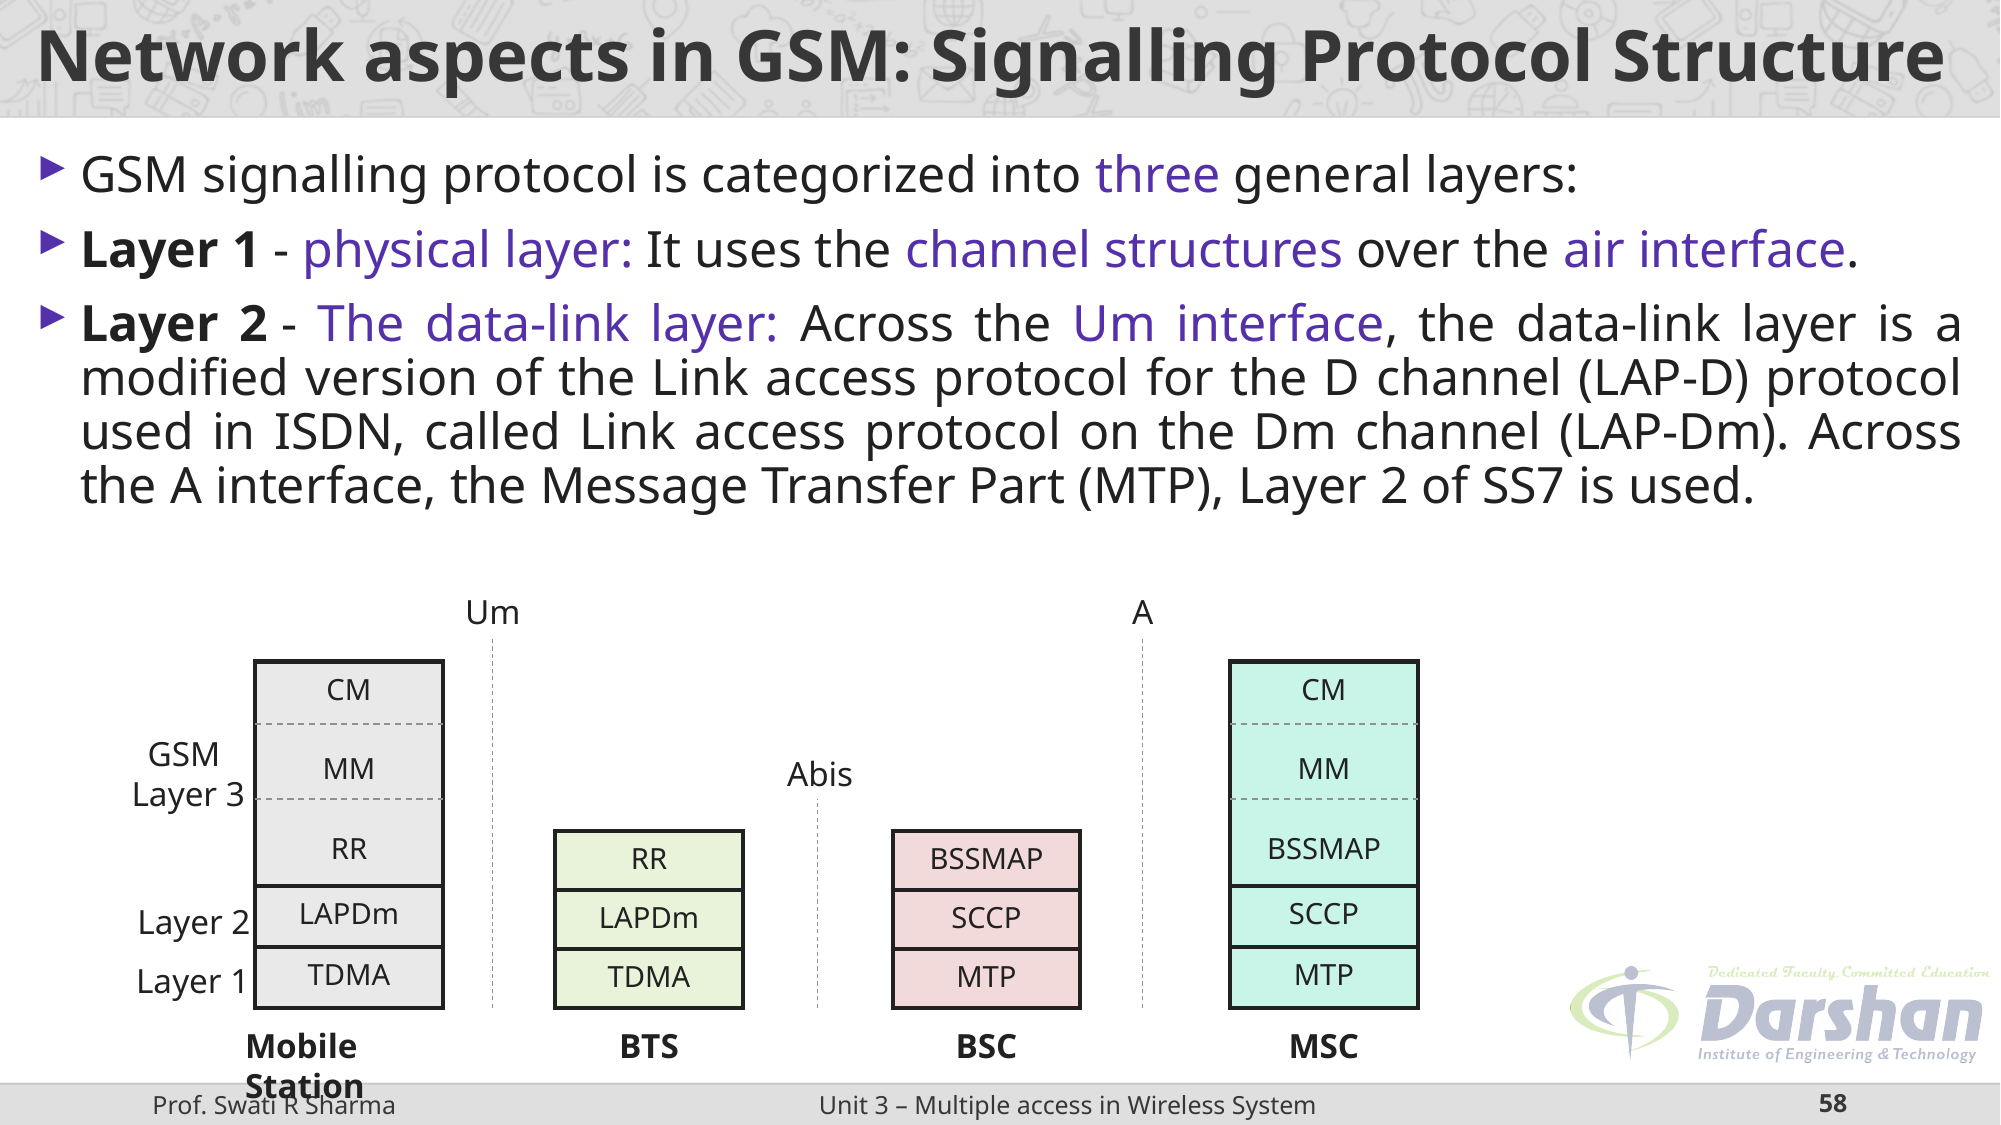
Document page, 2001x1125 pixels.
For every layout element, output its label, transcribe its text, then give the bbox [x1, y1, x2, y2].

table_cell LAPDm [257, 888, 441, 945]
text_box BSC [855, 1017, 1118, 1073]
table_header RR [557, 833, 741, 888]
text_box Abis [688, 746, 952, 801]
title Network aspects in GSM: Signalling Protocol Structure [0, 0, 2000, 117]
text_box Mobile Station [230, 1017, 493, 1113]
table_header CM MM RR [261, 724, 441, 798]
text_box GSM Layer 3 [111, 725, 266, 821]
table_cell MTP [895, 951, 1078, 1006]
text_box MSC [1192, 1017, 1456, 1073]
table_header CM MM RR [257, 799, 441, 884]
table_header BSSMAP [895, 833, 1078, 888]
text_box A [1011, 583, 1274, 639]
table_header CM MM BSSMAP [1232, 799, 1416, 884]
table_cell LAPDm [557, 892, 741, 947]
list GSM signalling protocol is categorized into three general layers: Layer 1 - physical layer: It uses the channel structures over the air interface. Layer 2 - The data-link layer: Across the Um interface, the data-link layer is a modified version of the Link access protocol for the D channel (LAP-D) protocol used in ISDN, called Link access protocol on the Dm channel (LAP-Dm). Across the A interface, the Message Transfer Part (MTP), Layer 2 of SS7 is used. [21, 141, 1979, 1059]
table_cell SCCP [895, 892, 1078, 947]
table_header In soft handoff, at least one of the links is kept when radio links are added and removed to the mobile station. [1570, 966, 1990, 1063]
table_cell MTP [1232, 949, 1416, 1006]
table_cell TDMA [557, 951, 741, 1006]
text_box Layer 2 [112, 893, 267, 949]
table_header CM MM BSSMAP [1232, 724, 1416, 798]
text_box BTS [517, 1017, 781, 1073]
table_cell TDMA [257, 949, 441, 1006]
table_header CM MM RR [257, 664, 441, 723]
table_cell SCCP [1232, 888, 1416, 945]
text_box Layer 1 [111, 952, 266, 1008]
text_box Um [361, 583, 624, 639]
table_header CM MM BSSMAP [1232, 664, 1416, 723]
